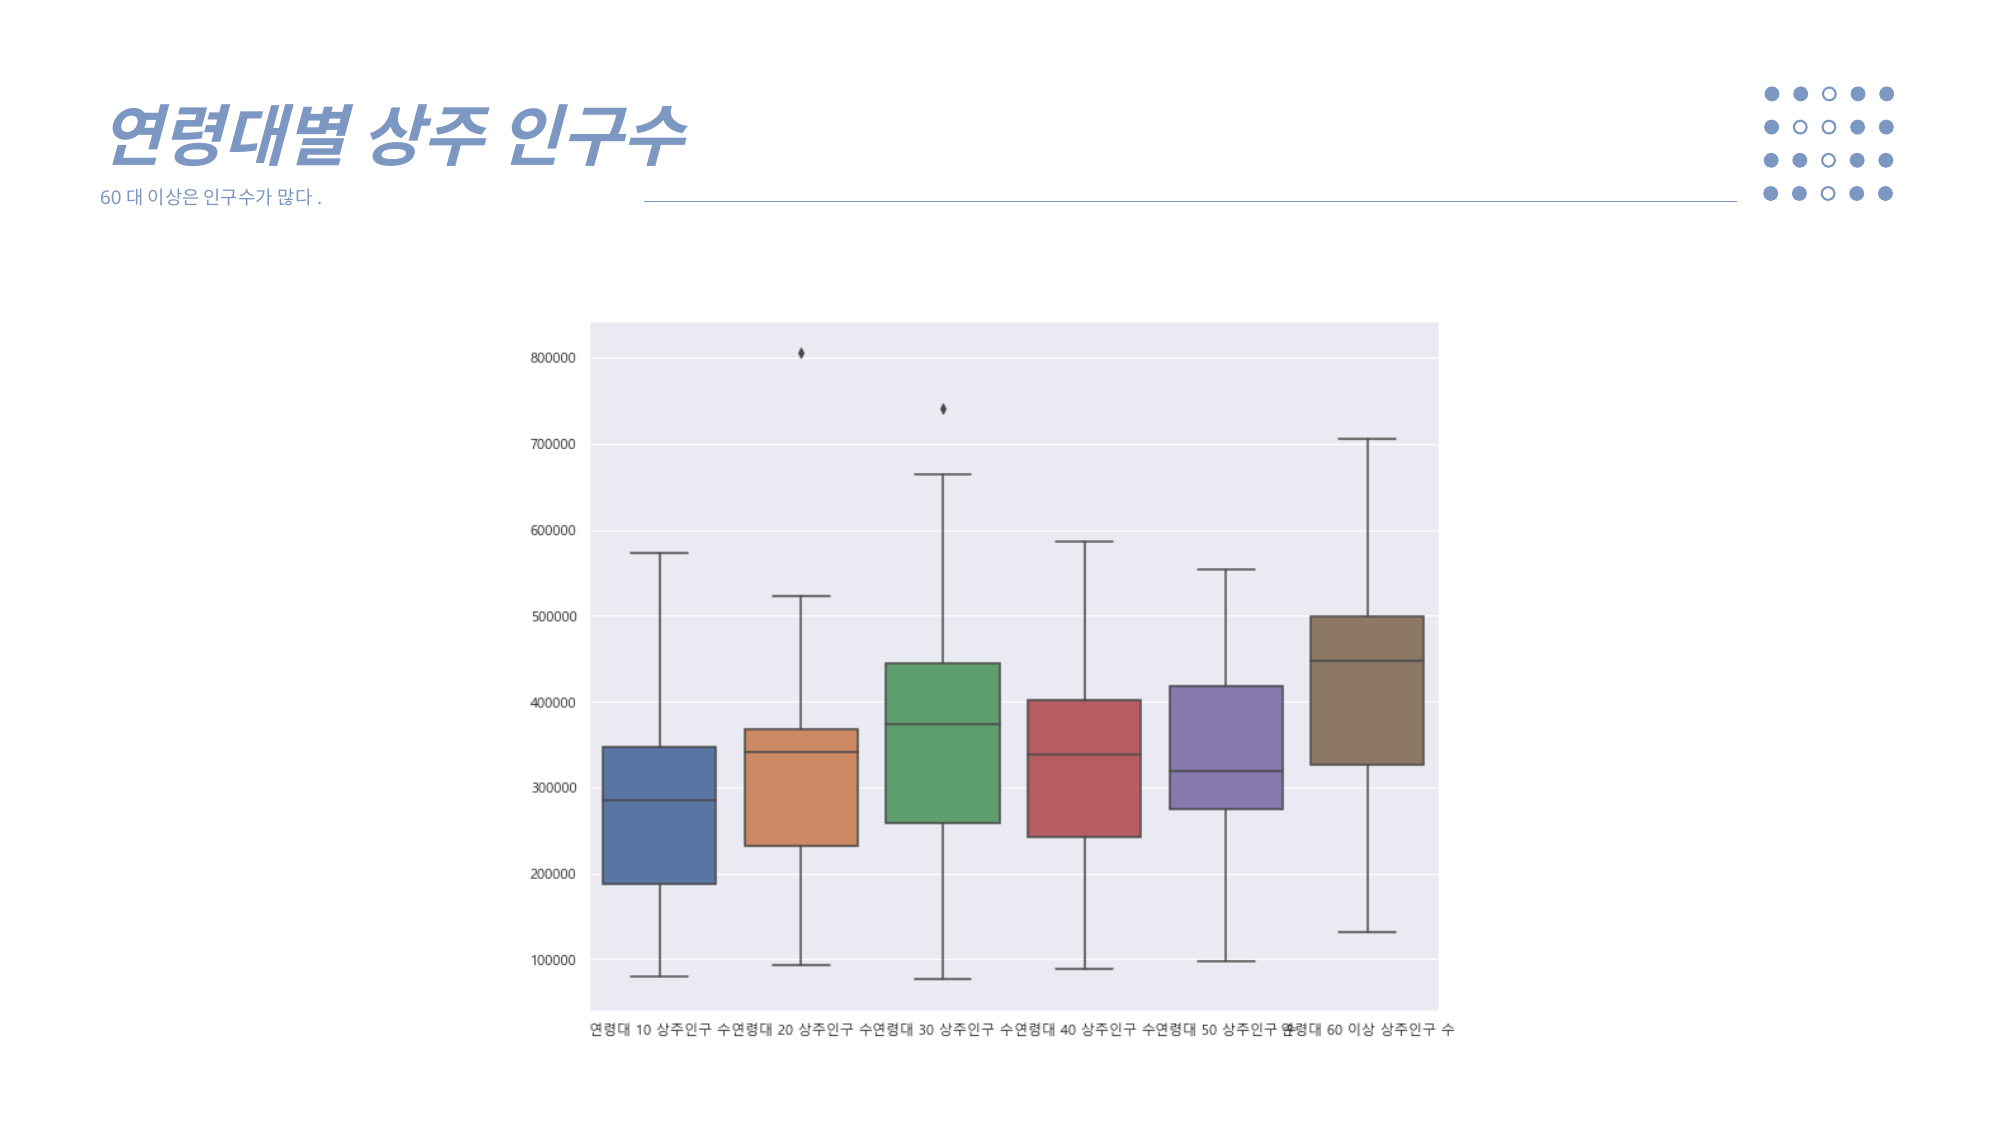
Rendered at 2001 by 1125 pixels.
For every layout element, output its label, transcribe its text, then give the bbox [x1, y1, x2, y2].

text_box [1821, 152, 1837, 168]
text_box [1821, 86, 1837, 102]
text_box [1792, 119, 1808, 135]
text_box [1877, 185, 1893, 201]
text_box [1793, 86, 1809, 102]
text_box [1850, 86, 1866, 102]
text_box [1821, 119, 1837, 135]
text_box [1763, 152, 1779, 168]
text_box [1791, 185, 1807, 201]
text_box 연령대별 상주 인구수 60대 이상은 인구수가 많다. [85, 46, 1528, 216]
text_box [1820, 185, 1836, 201]
text_box [1792, 152, 1808, 168]
text_box [1878, 152, 1894, 168]
text_box [1763, 185, 1779, 201]
text_box [1850, 119, 1866, 135]
text_box [1764, 119, 1780, 135]
picture [452, 212, 1548, 1125]
text_box [1849, 152, 1865, 168]
text_box [1764, 86, 1780, 102]
text_box [1849, 185, 1865, 201]
text_box [1879, 86, 1895, 102]
text_box [1878, 119, 1894, 135]
